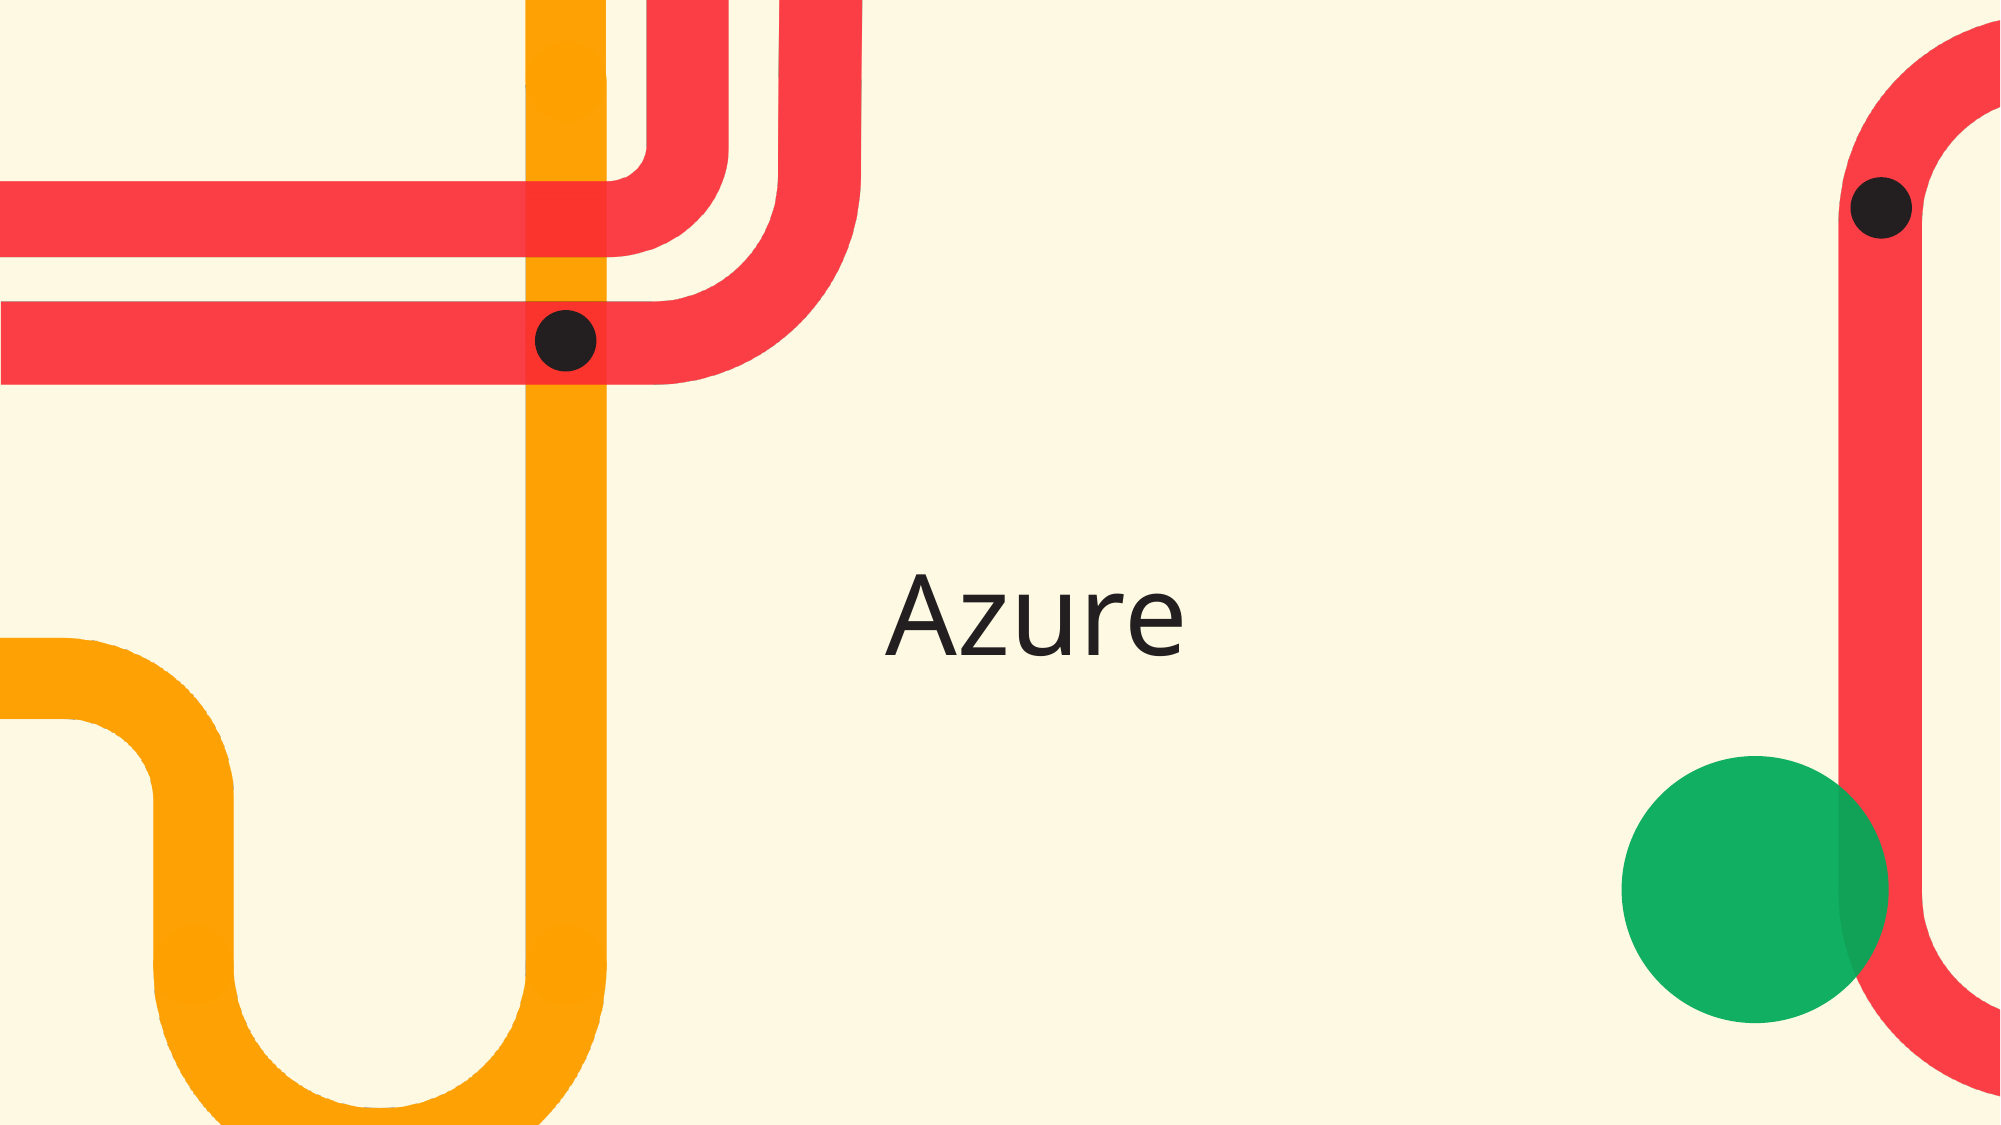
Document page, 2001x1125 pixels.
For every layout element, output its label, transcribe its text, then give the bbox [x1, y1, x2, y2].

picture [1838, 0, 2001, 1103]
title Azure [870, 562, 1378, 688]
picture [0, 0, 876, 1125]
